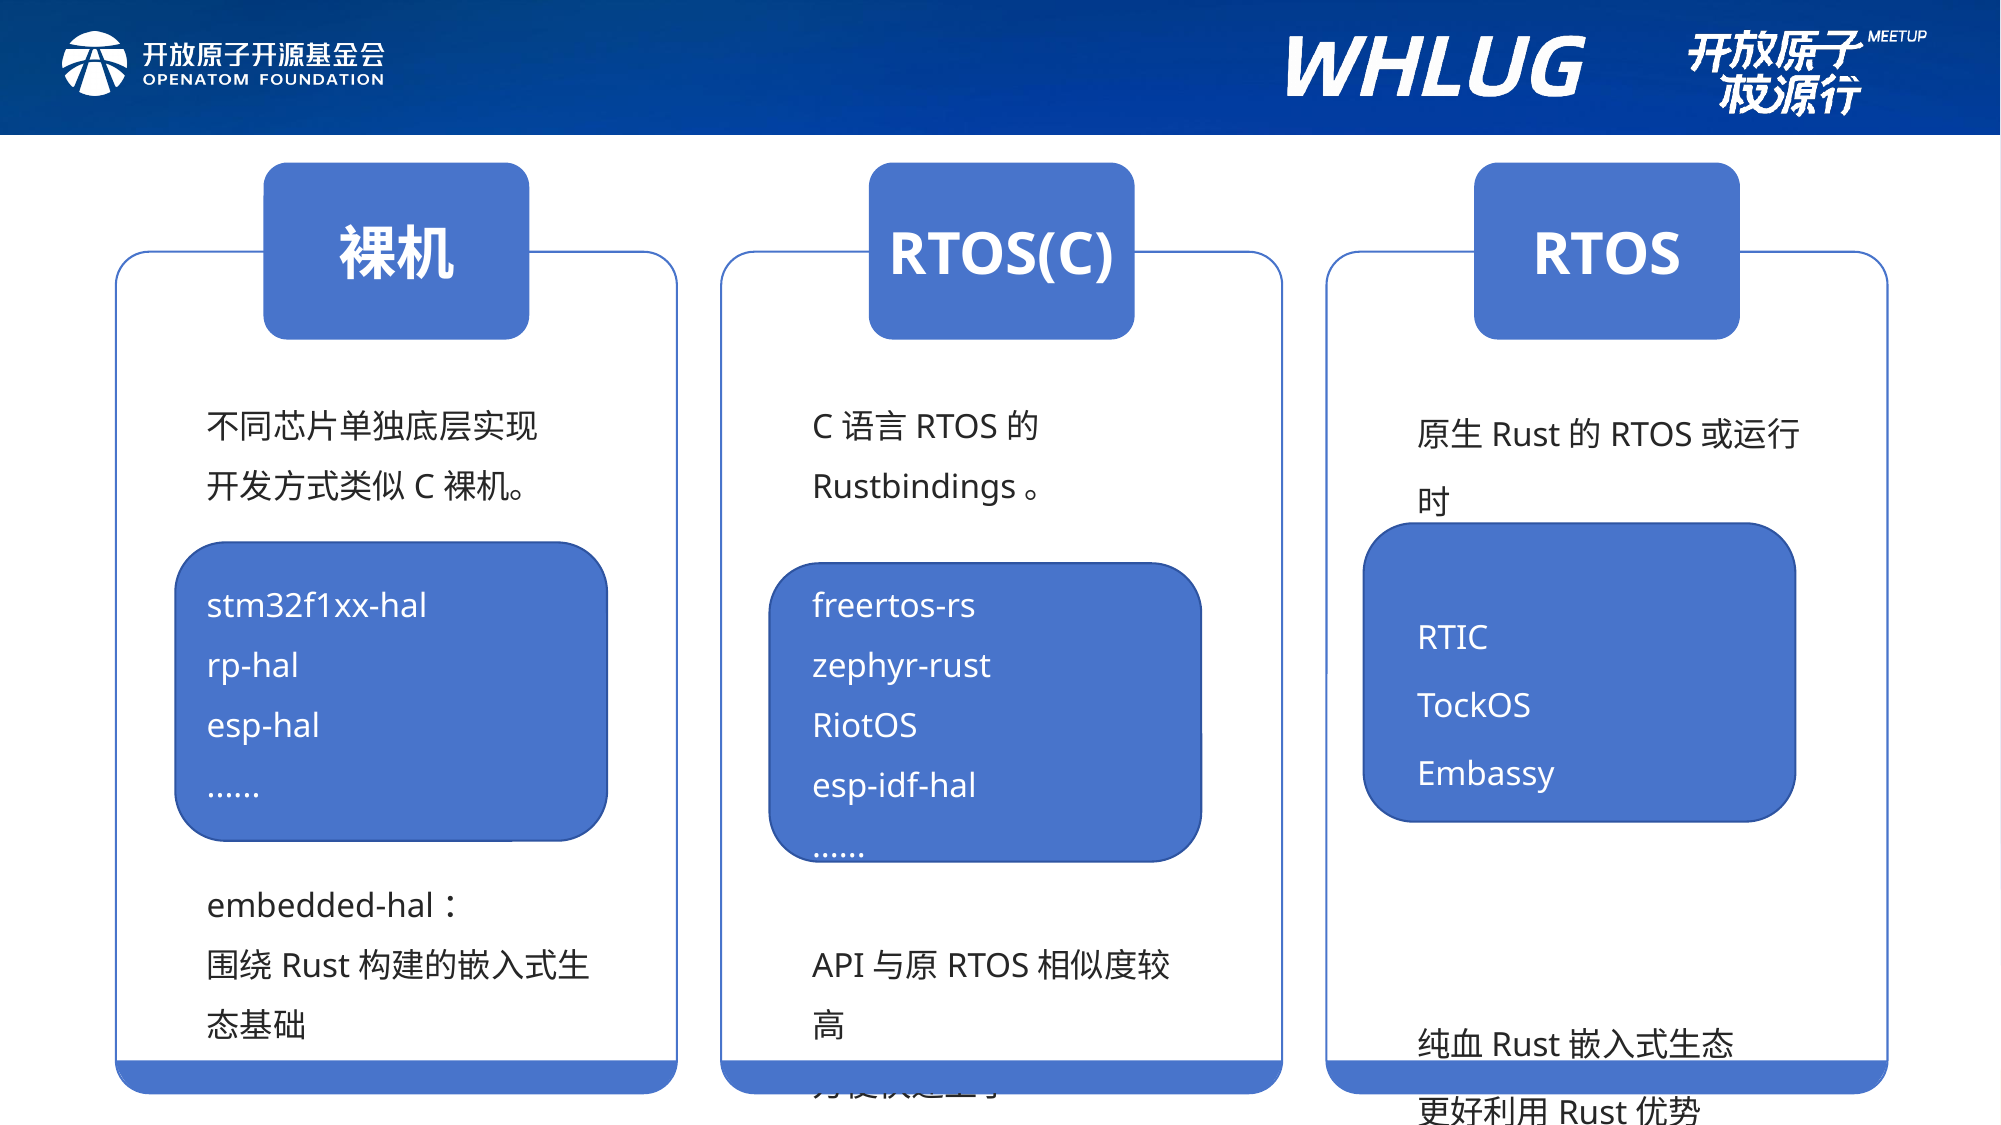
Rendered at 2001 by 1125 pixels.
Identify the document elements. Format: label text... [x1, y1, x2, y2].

text_box [116, 1060, 677, 1094]
text_box [721, 1060, 1282, 1094]
text_box RTOS [1474, 167, 1740, 340]
text_box [1326, 1060, 1887, 1094]
text_box C语言RTOS的 Rustbindings。 freertos-rs zephyr-rust RiotOS esp-idf-hal ...... API与原RTOS相似度较高 方便快速上手 [720, 250, 1284, 1095]
text_box 不同芯片单独底层实现 开发方式类似C裸机。 stm32f1xx-hal rp-hal esp-hal ...... embedded-hal： 围绕Rust构建的嵌入式生态基础 [114, 250, 678, 1095]
picture [0, 0, 2001, 234]
text_box 原生Rust的RTOS或运行时 RTIC TockOS Embassy ...... 纯血Rust嵌入式生态 更好利用Rust优势 [1325, 250, 1889, 1095]
text_box 裸机 [263, 162, 530, 340]
text_box RTOS(C) [868, 162, 1135, 340]
